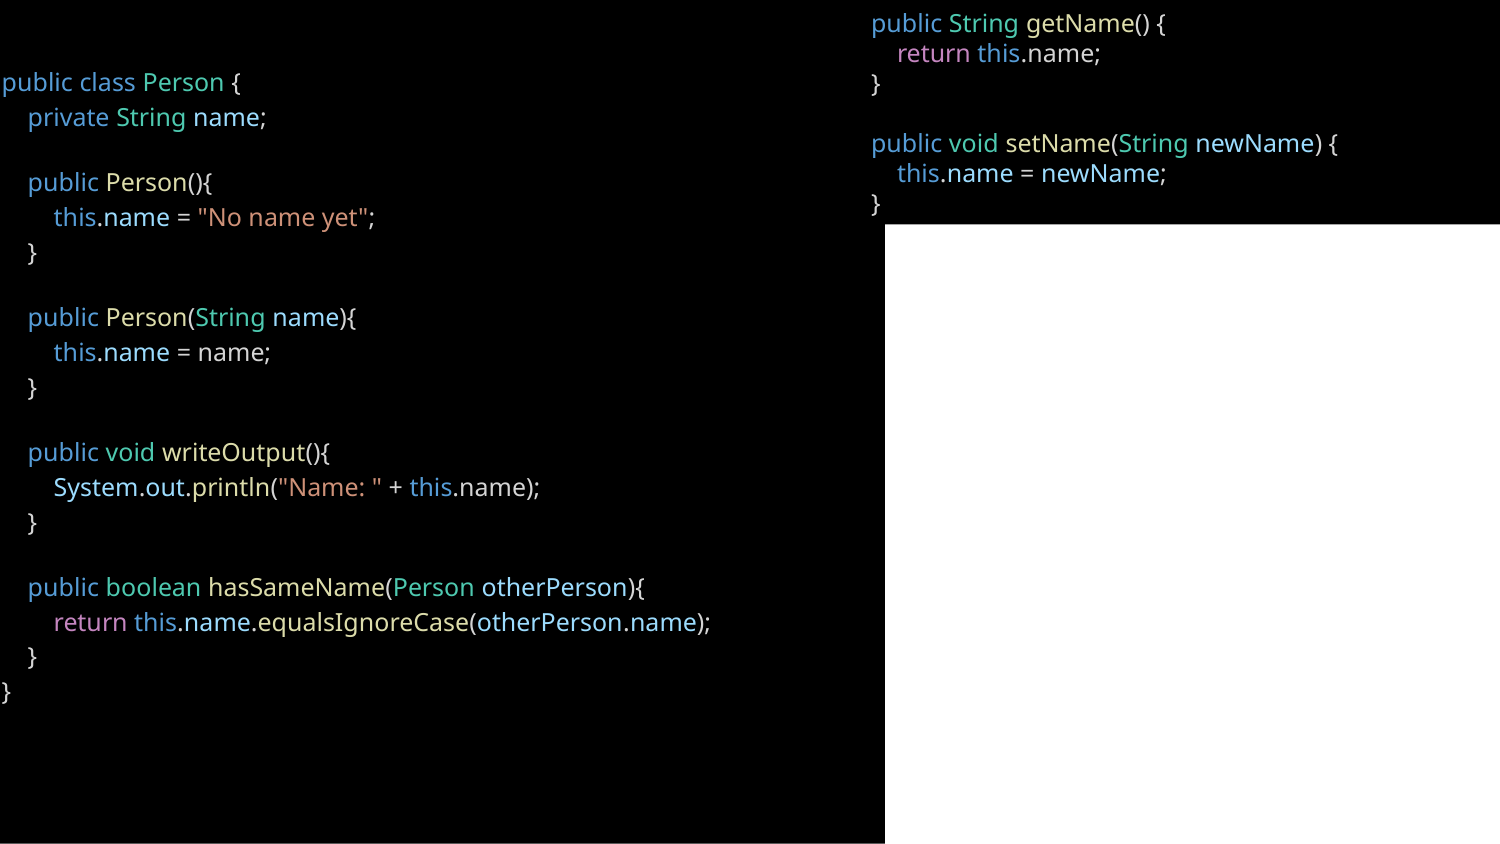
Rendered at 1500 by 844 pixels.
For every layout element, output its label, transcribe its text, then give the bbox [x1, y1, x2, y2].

text_box public String getName() { return this.name; } public void setName(String newName) { this.name = newName; } [830, 0, 1500, 225]
list public class Person { private String name; public Person(){ this.name = "No name yet"; } public Person(String name){ this.name = name; } public void writeOutput(){ System.out.println("Name: " + this.name); } public boolean hasSameName(Person otherPerson){ return this.name.equalsIgnoreCase(otherPerson.name); } } [0, 0, 885, 844]
